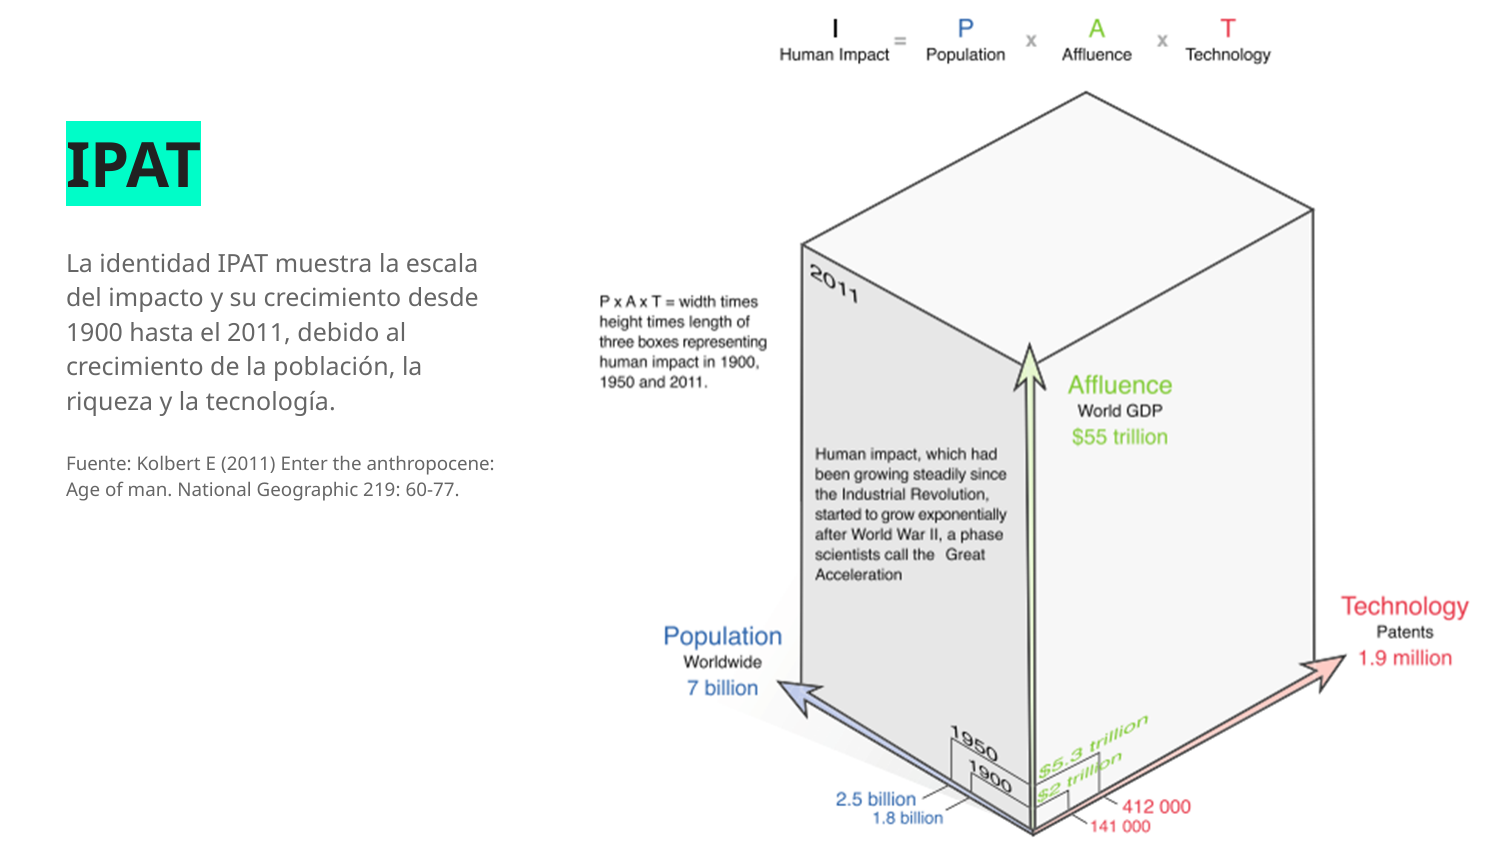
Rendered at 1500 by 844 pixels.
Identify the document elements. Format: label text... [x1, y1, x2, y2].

title IPAT [51, 91, 512, 216]
picture [572, 0, 1500, 844]
list La identidad IPAT muestra la escala del impacto y su crecimiento desde 1900 hasta el 2011, debido al crecimiento de la población, la riqueza y la tecnología. Fuente: Kolbert E (2011) Enter the anthropocene: Age of man. National Geographic 219: 60-77. [51, 227, 512, 750]
